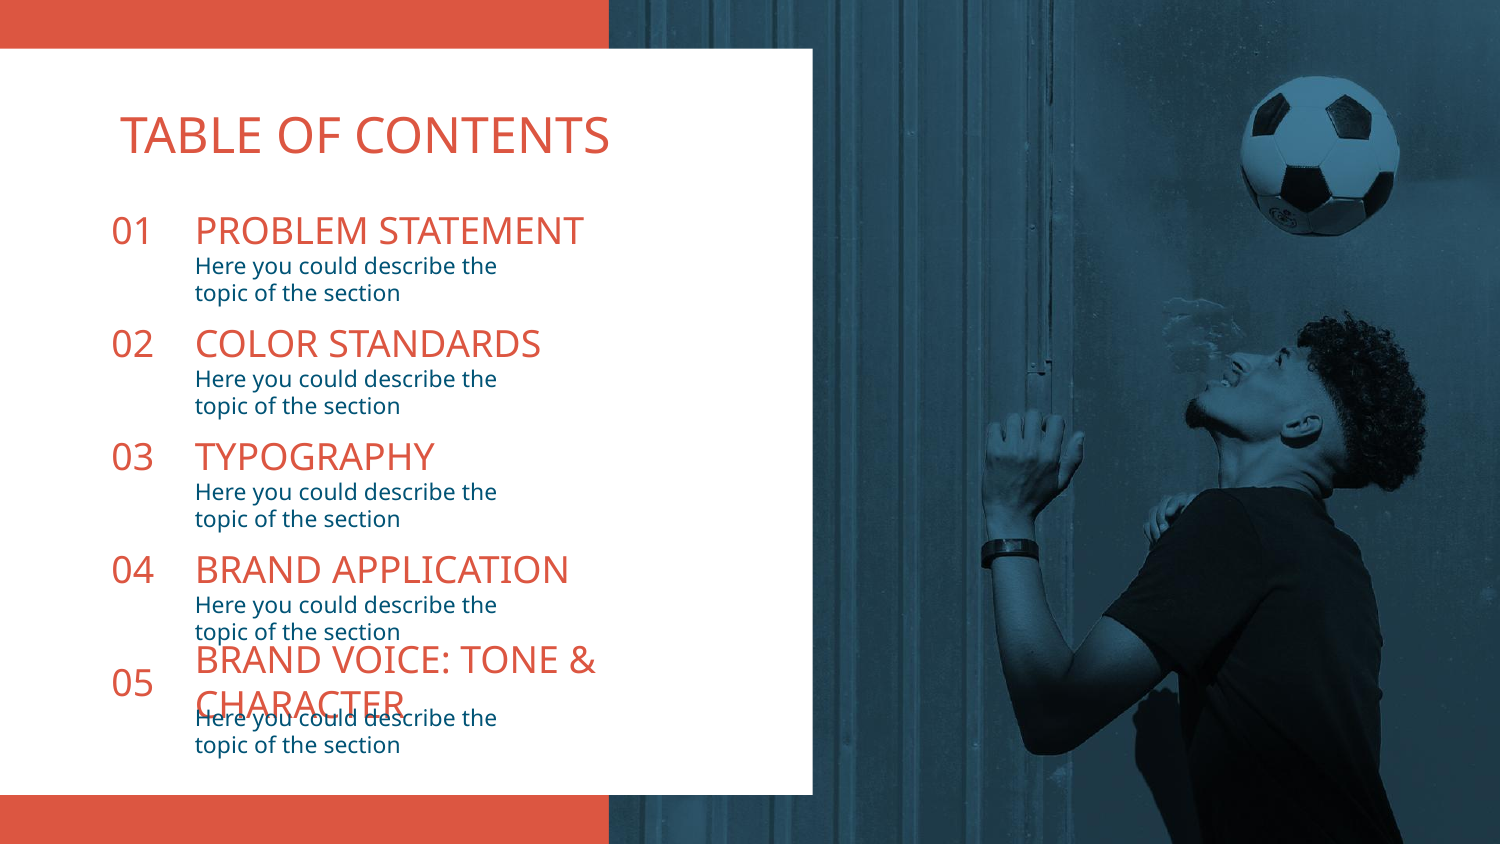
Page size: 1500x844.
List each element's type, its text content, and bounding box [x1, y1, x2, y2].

text_box [0, 48, 603, 795]
title BRAND VOICE: TONE & CHARACTER [179, 649, 603, 714]
picture [608, 0, 1500, 844]
subtitle Here you could describe the topic of the section [179, 698, 565, 763]
title 04 [32, 536, 170, 601]
title 02 [32, 310, 170, 375]
title 01 [32, 197, 170, 262]
title PROBLEM STATEMENT [179, 197, 603, 262]
subtitle Here you could describe the topic of the section [179, 246, 565, 310]
title TABLE OF CONTENTS [105, 101, 603, 166]
title COLOR STANDARDS [179, 310, 603, 375]
title BRAND APPLICATION [179, 536, 603, 601]
subtitle Here you could describe the topic of the section [179, 585, 565, 649]
subtitle Here you could describe the topic of the section [179, 472, 565, 536]
title 05 [32, 649, 170, 714]
title TYPOGRAPHY [179, 423, 603, 488]
title 03 [32, 423, 170, 488]
subtitle Here you could describe the topic of the section [179, 359, 565, 423]
